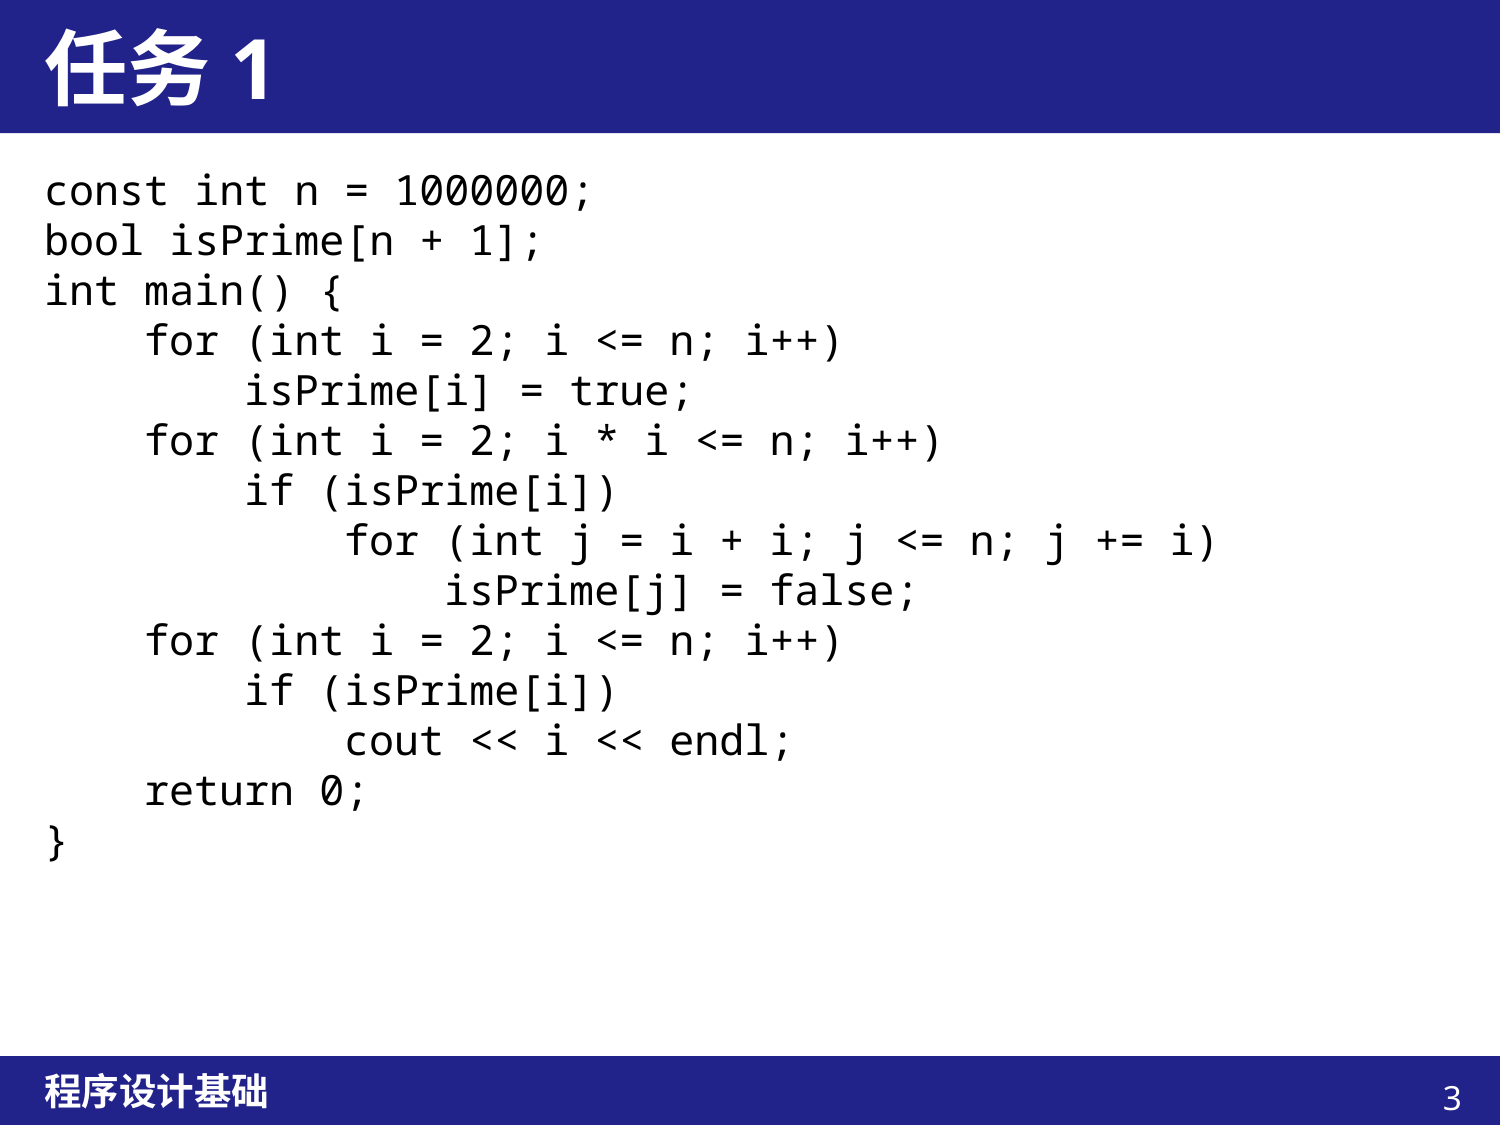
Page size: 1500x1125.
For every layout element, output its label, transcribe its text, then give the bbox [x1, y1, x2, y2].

title 任务1 [29, 0, 1469, 134]
list const int n = 1000000; bool isPrime[n + 1]; int main() { for (int i = 2; i <= n; i++) isPrime[i] = true; for (int i = 2; i * i <= n; i++) if (isPrime[i]) for (int j = i + i; j <= n; j += i) isPrime[j] = false; for (int i = 2; i <= n; i++) if (isPrime[i]) cout << i << endl; return 0; } [29, 156, 1469, 1034]
